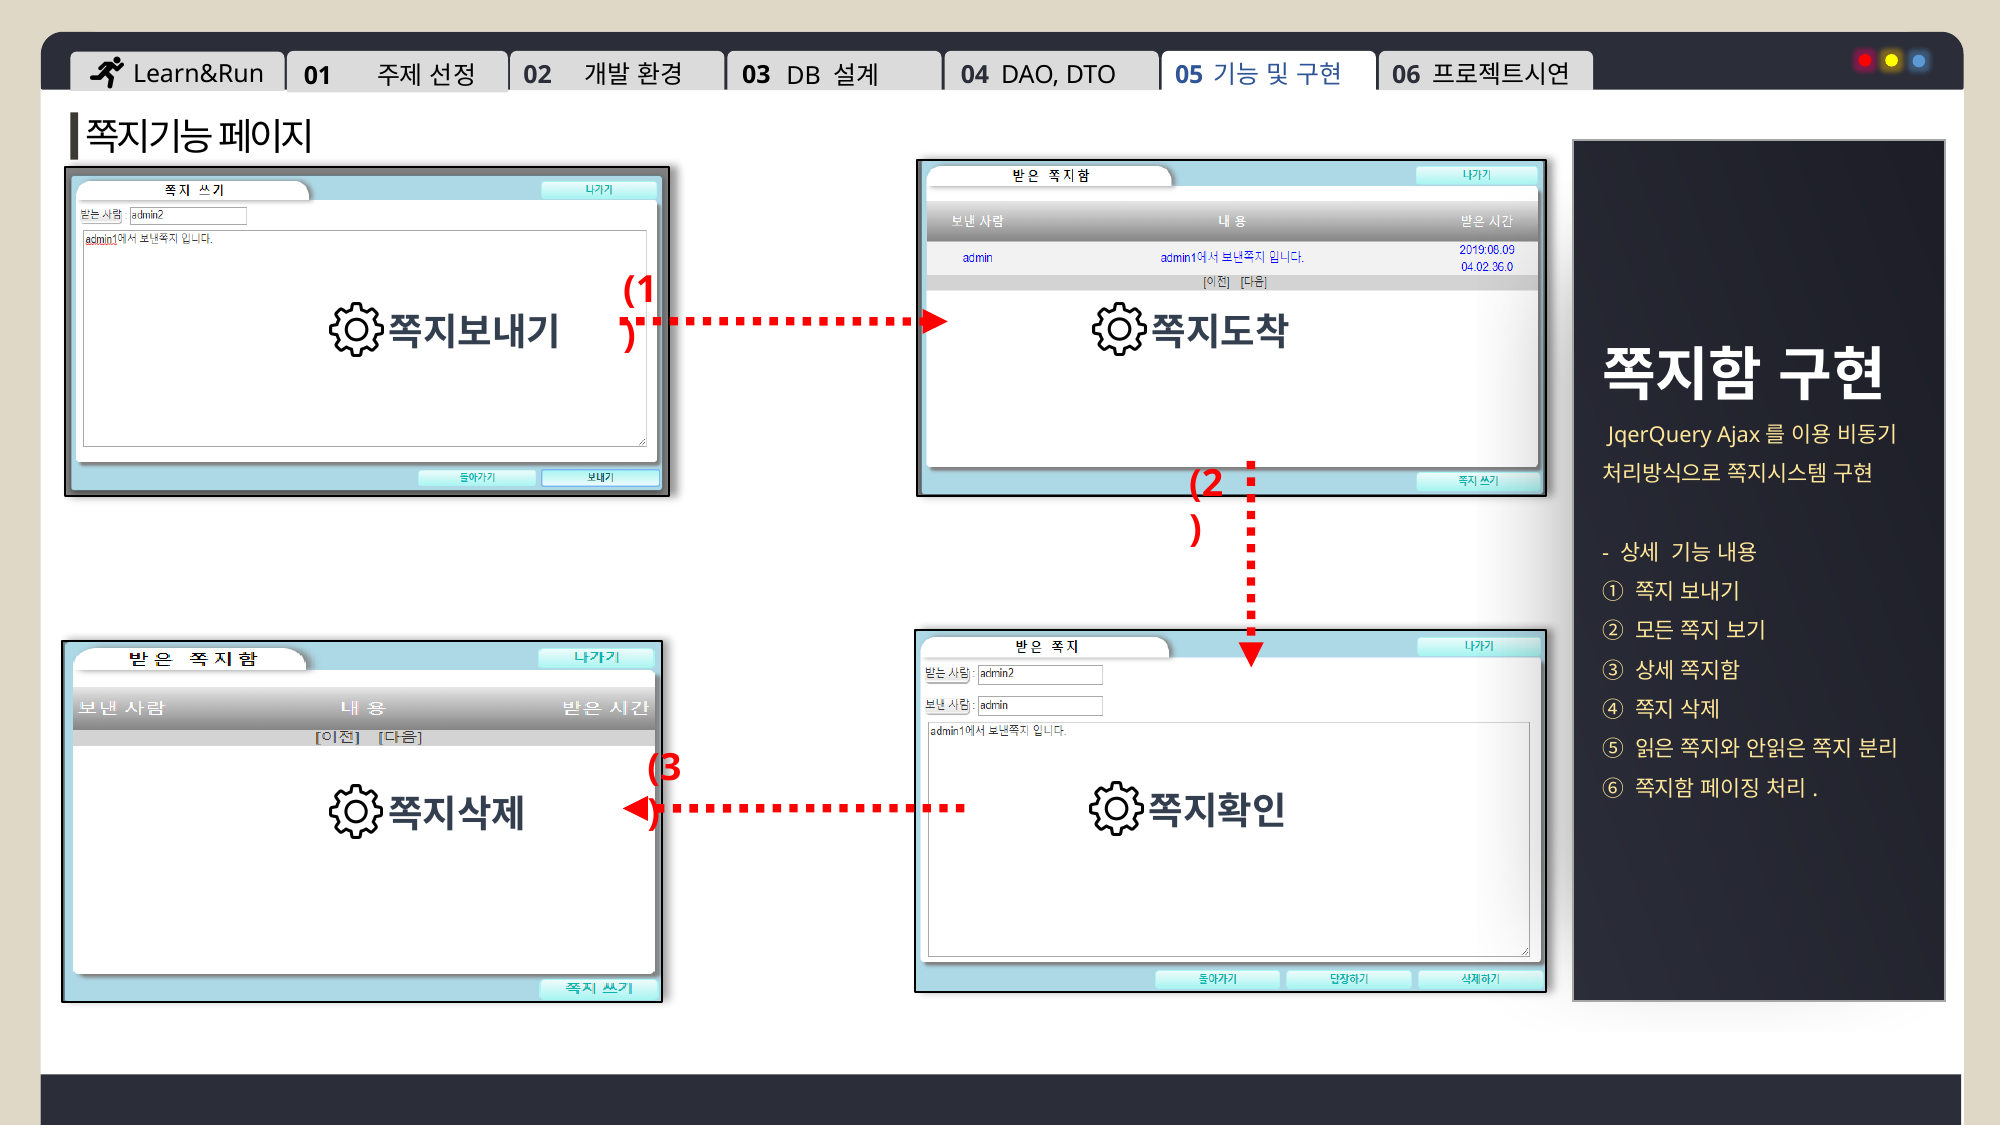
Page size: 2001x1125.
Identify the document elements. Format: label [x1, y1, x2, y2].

picture [918, 160, 1545, 495]
text_box [40, 31, 1964, 1125]
text_box [329, 782, 602, 844]
picture [65, 167, 669, 495]
text_box [89, 49, 293, 96]
picture [63, 642, 662, 1001]
text_box [1089, 779, 1362, 841]
picture [916, 630, 1545, 992]
text_box [70, 105, 590, 166]
text_box [1092, 300, 1365, 361]
text_box [329, 300, 602, 362]
